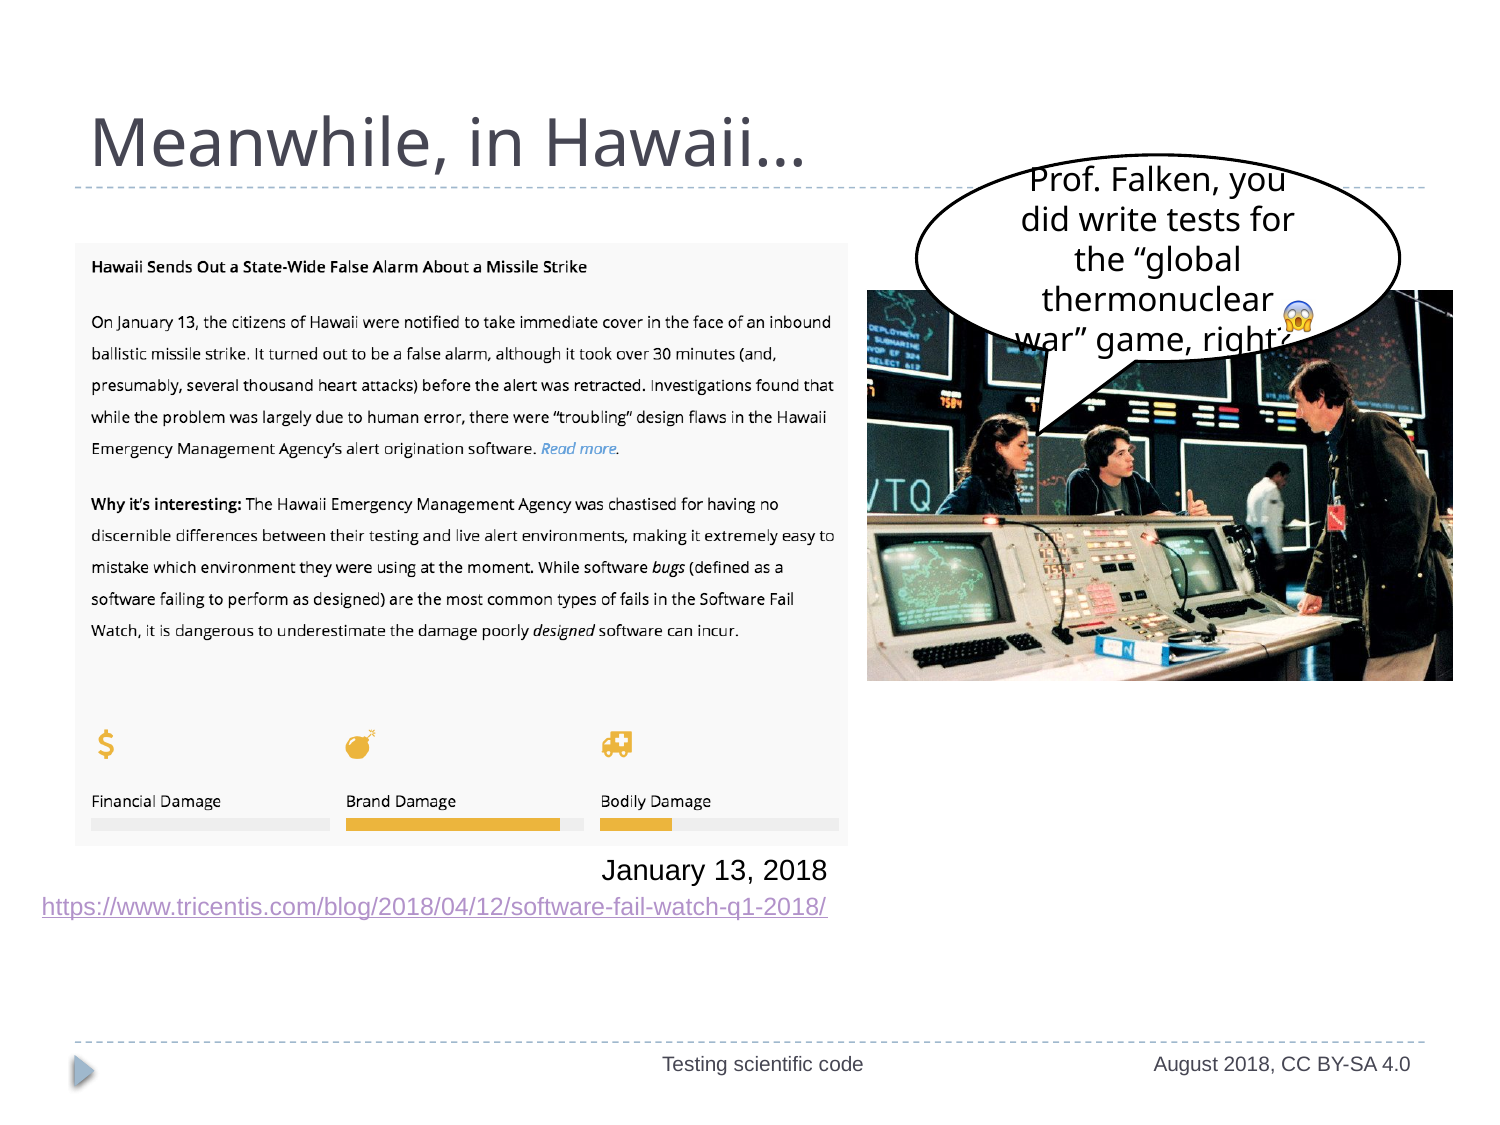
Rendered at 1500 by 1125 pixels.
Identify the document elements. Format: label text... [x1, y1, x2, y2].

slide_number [1051, 1042, 1426, 1103]
text_box https://www.tricentis.com/blog/2018/04/12/software-fail-watch-q1-2018/ [0, 883, 843, 928]
footer Testing scientific code [475, 1042, 1051, 1103]
title Meanwhile, in Hawaii… [75, 37, 1425, 188]
picture [867, 290, 1453, 681]
picture [74, 243, 849, 847]
text_box January 13, 2018 [405, 859, 843, 883]
text_box Prof. Falken, you did write tests for the “global thermonuclear war” game, right? [914, 153, 1402, 290]
